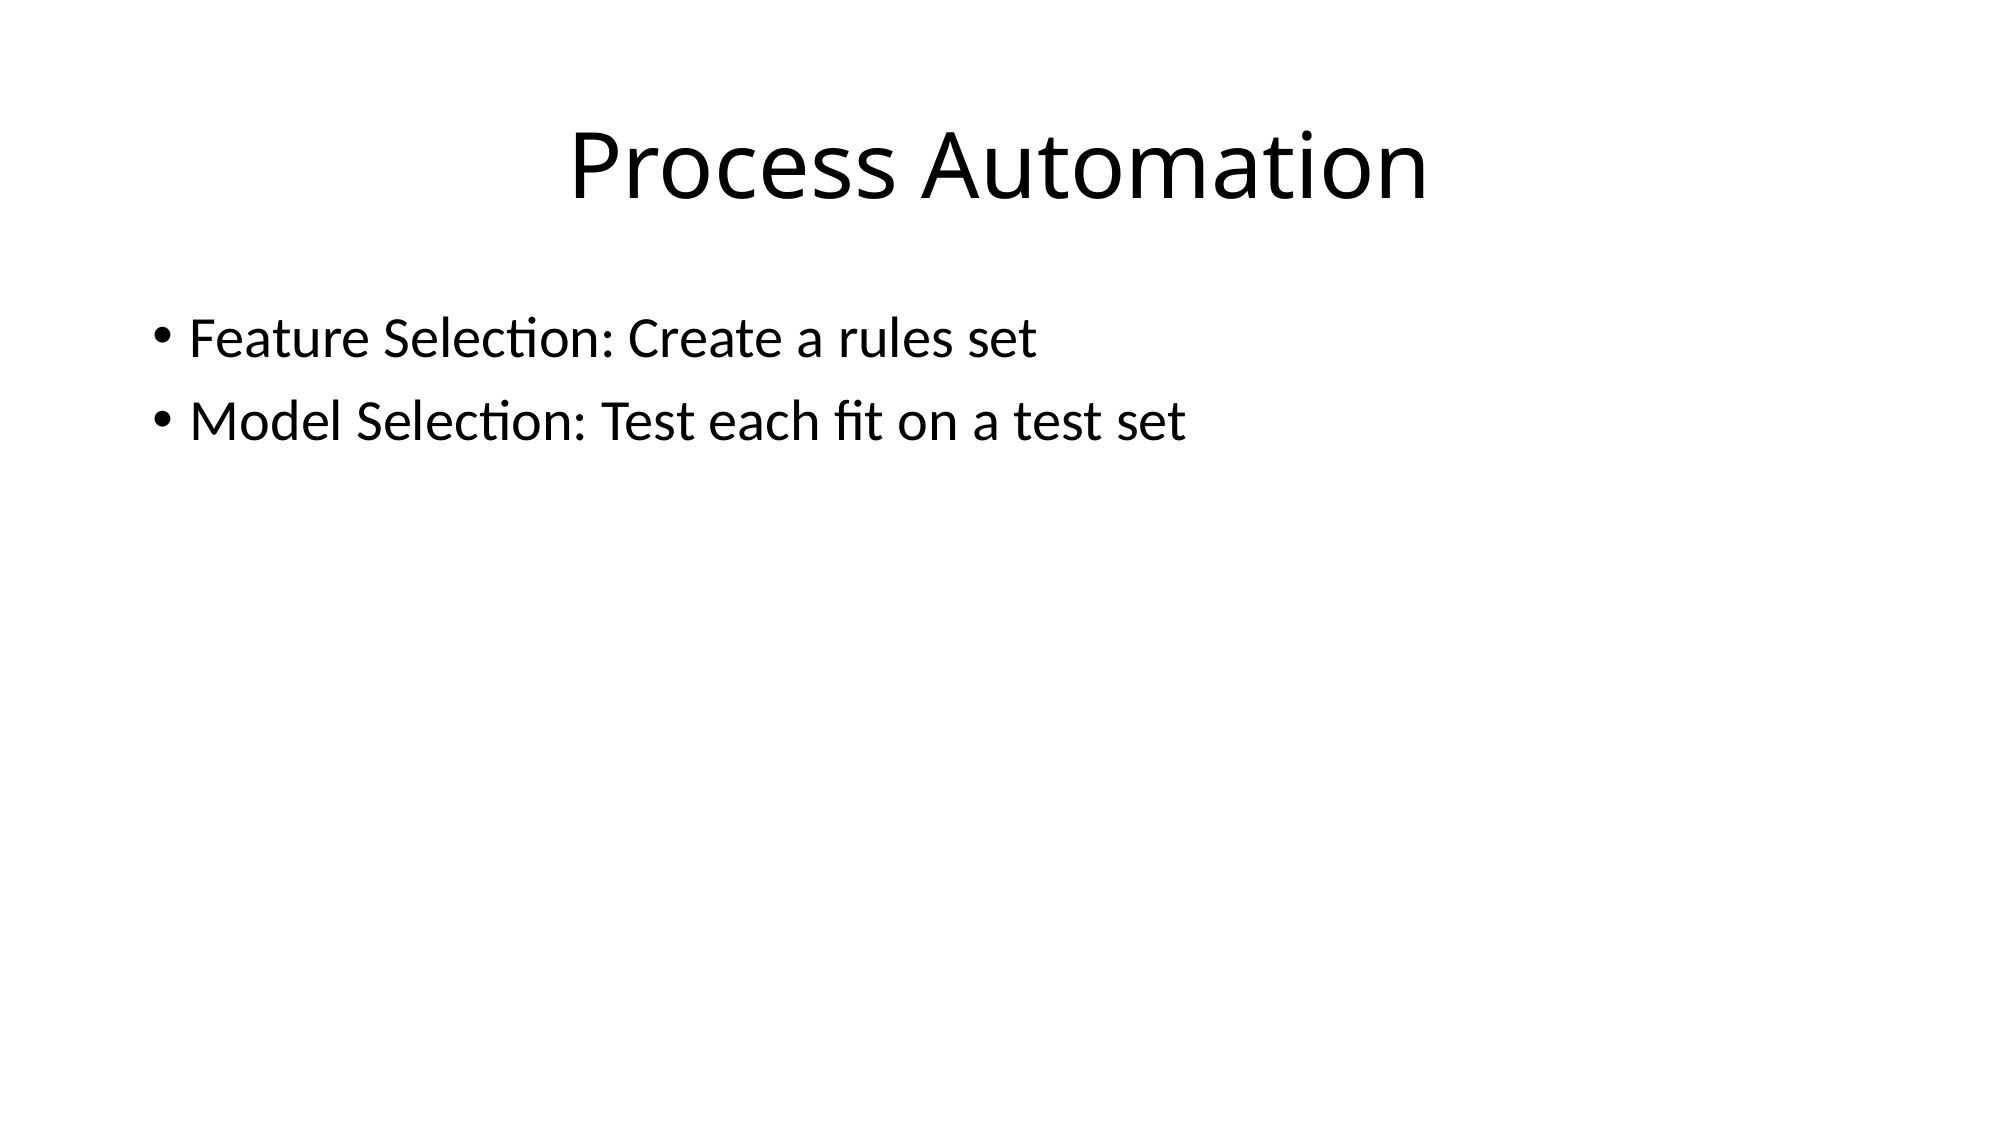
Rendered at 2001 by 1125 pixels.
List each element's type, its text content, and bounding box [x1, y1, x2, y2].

title Process Automation [137, 59, 1863, 278]
list Feature Selection: Create a rules set Model Selection: Test each fit on a test set [137, 299, 1863, 1014]
